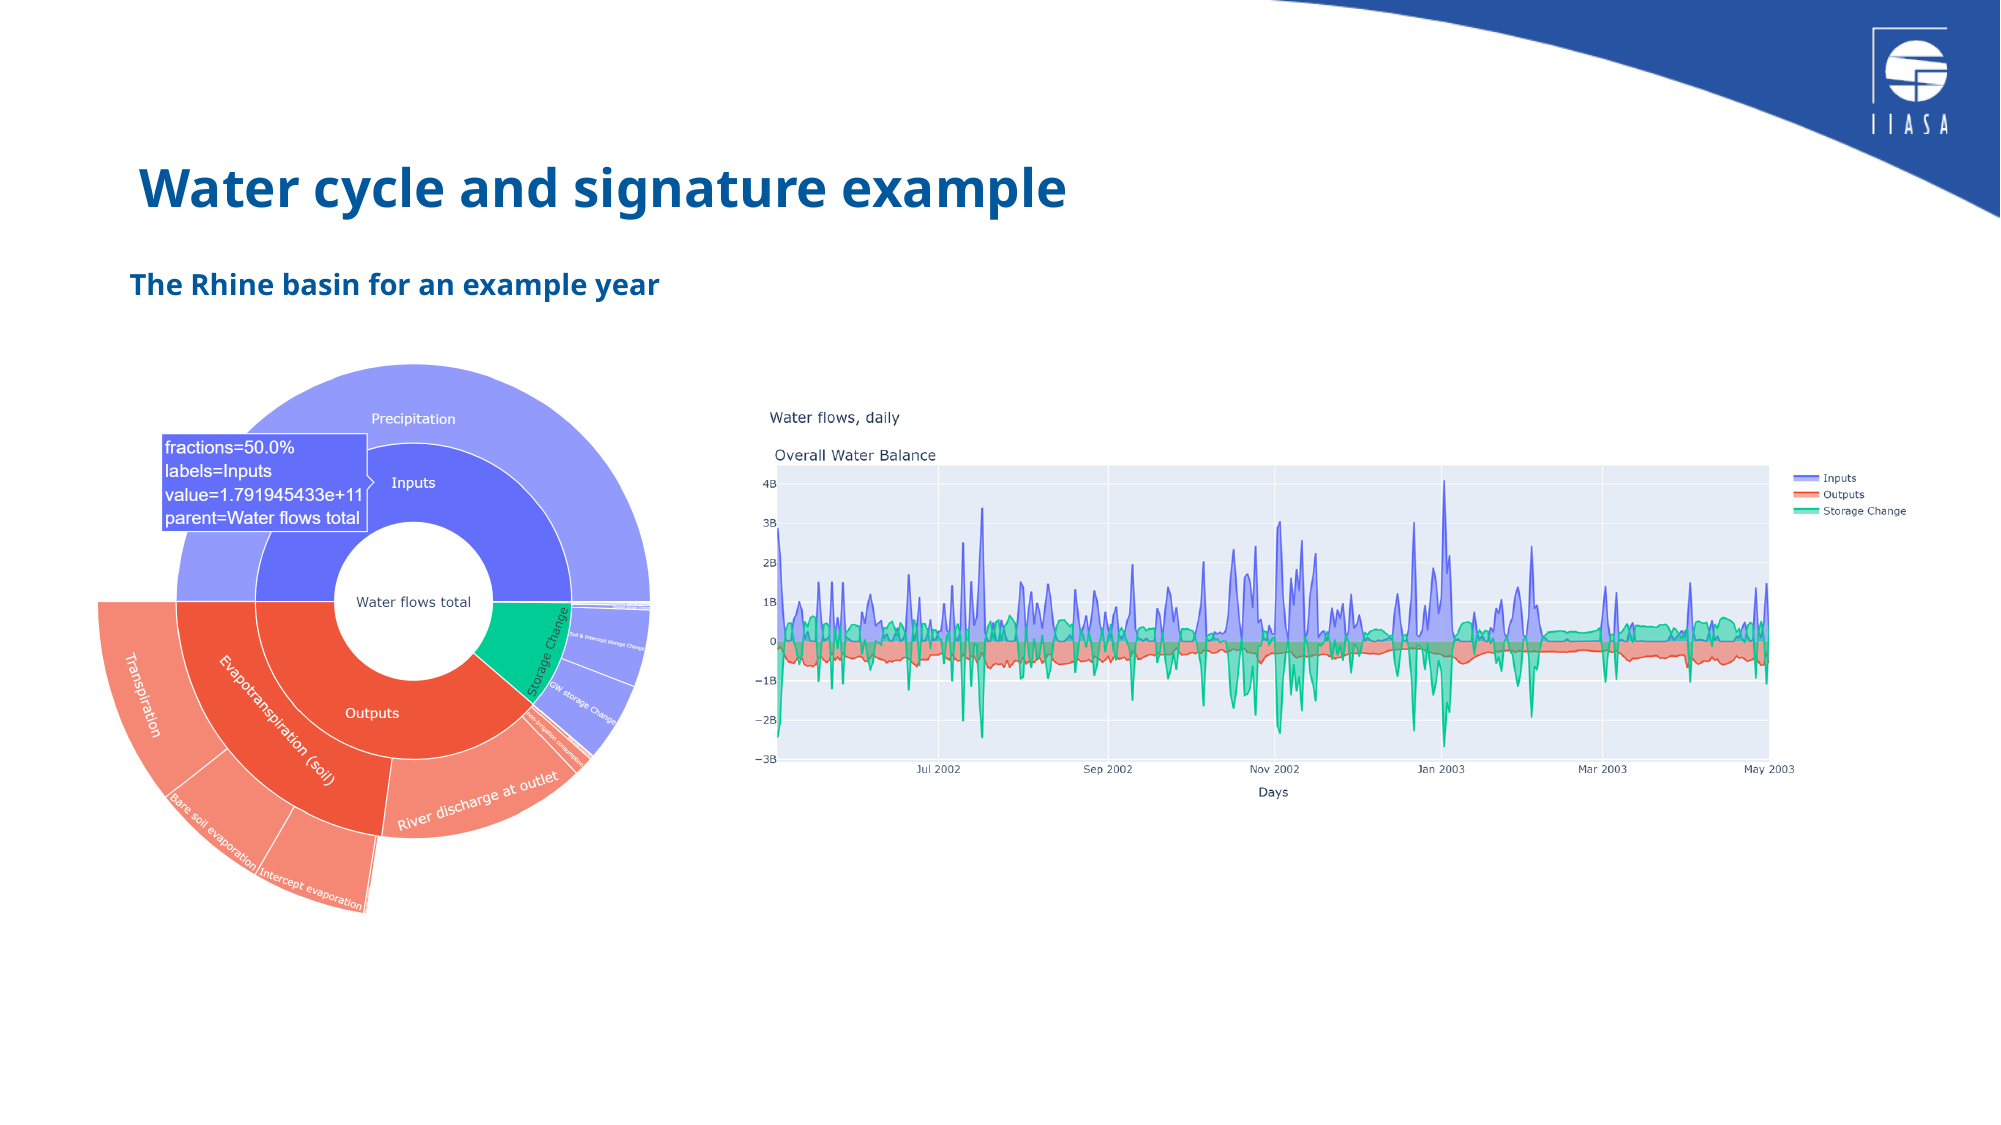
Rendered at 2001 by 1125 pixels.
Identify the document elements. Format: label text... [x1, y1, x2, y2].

picture [64, 335, 683, 935]
text_box Water cycle and signature example [125, 153, 1656, 227]
text_box The Rhine basin for an example year [114, 263, 1646, 336]
picture [736, 0, 2000, 1125]
